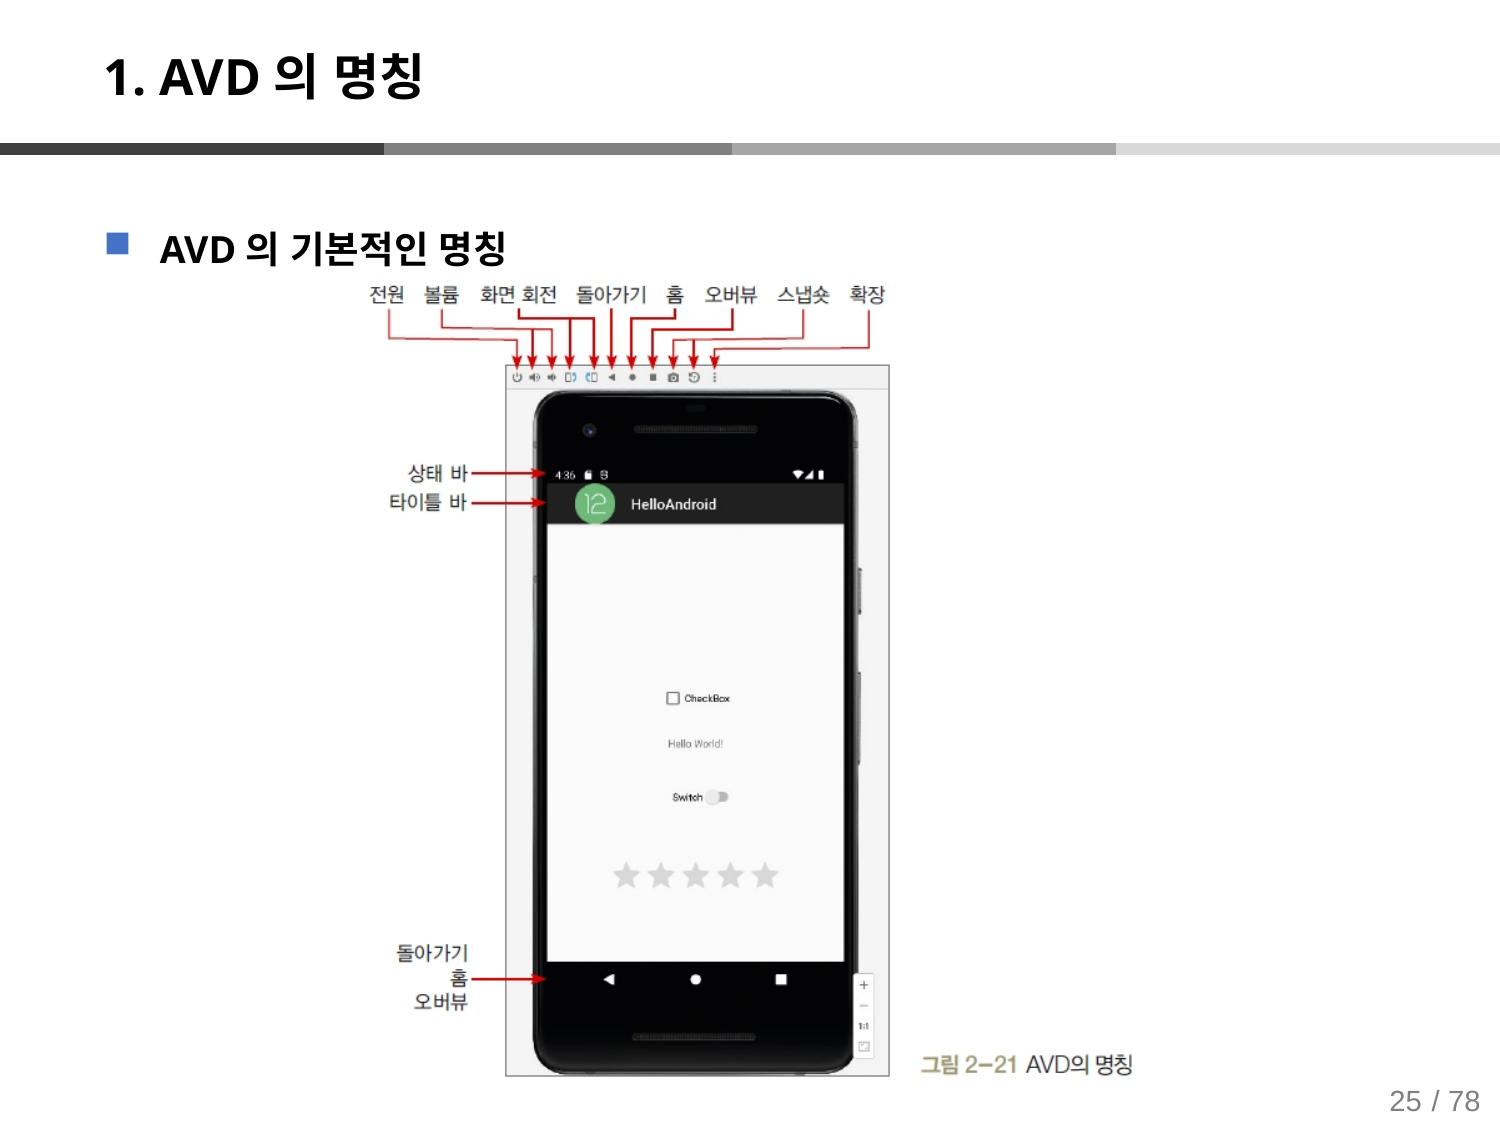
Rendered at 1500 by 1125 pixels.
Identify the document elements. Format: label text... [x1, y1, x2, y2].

picture [363, 276, 1137, 1083]
title 1. AVD의 명칭 [88, 30, 1211, 121]
list AVD의 기본적인 명칭 [88, 196, 1436, 1083]
